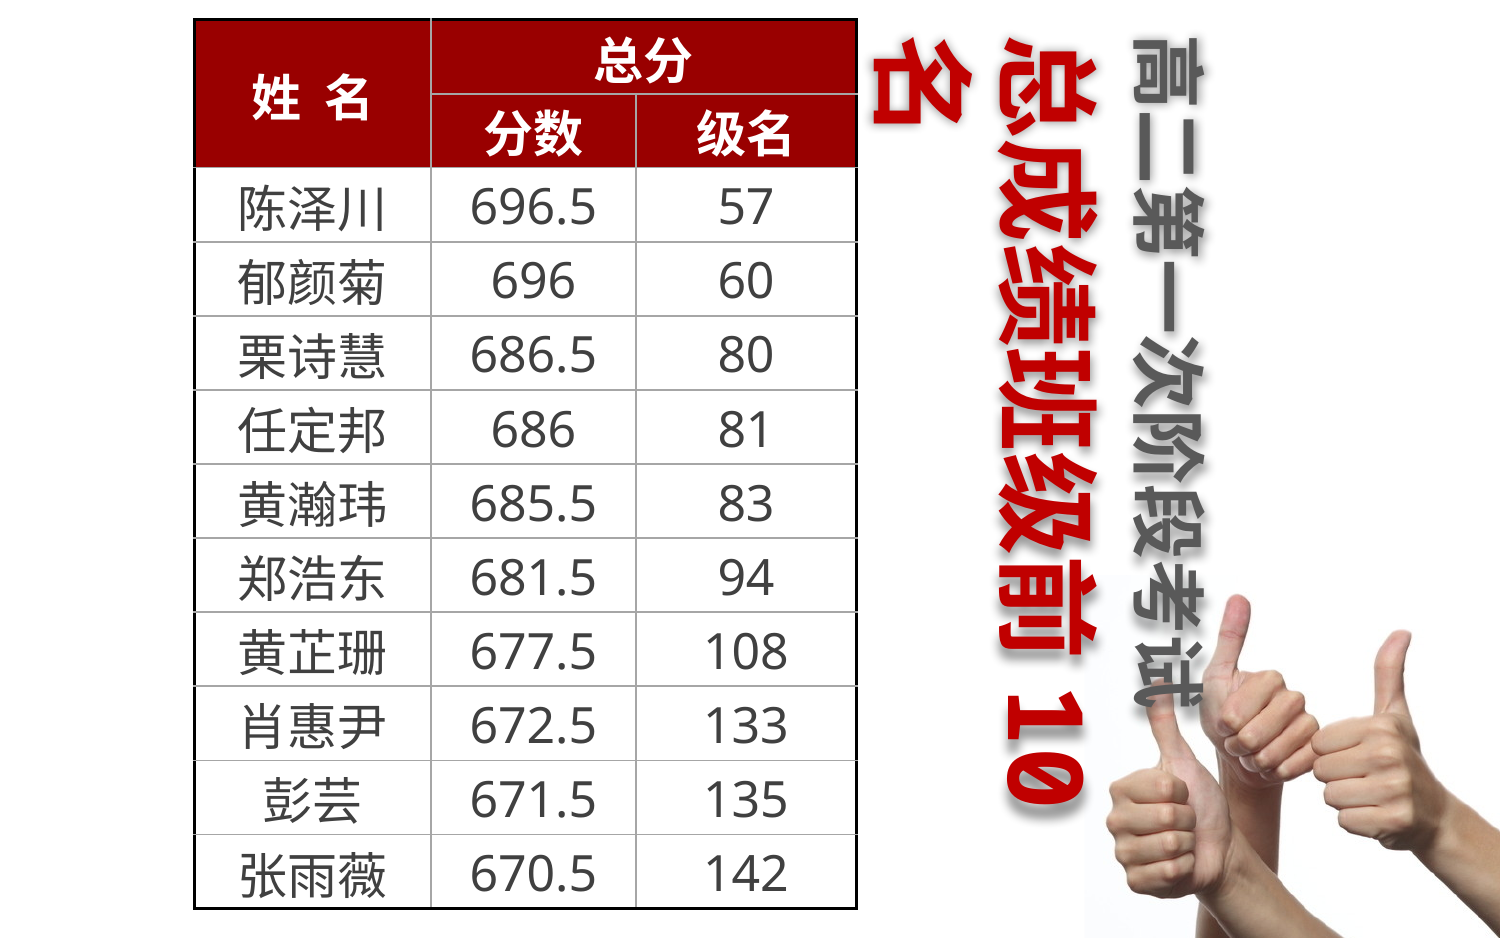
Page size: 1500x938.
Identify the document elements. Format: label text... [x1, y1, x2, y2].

table_cell 685.5 [432, 465, 635, 537]
table_cell 681.5 [432, 539, 635, 611]
table_cell 任定邦 [196, 391, 430, 463]
table_header 姓 名 [196, 21, 430, 167]
table_cell 671.5 [432, 761, 635, 834]
table_cell 彭芸 [196, 761, 430, 834]
table_cell 686.5 [432, 317, 635, 389]
text_box 高二第一次阶段考试 总成绩班级前10名 [962, 19, 1223, 926]
table_cell 677.5 [432, 613, 635, 685]
table_cell 686 [432, 391, 635, 463]
table_cell 栗诗慧 [196, 317, 430, 389]
table_cell 级名 [637, 95, 855, 167]
table_cell 80 [637, 317, 855, 389]
table_cell 142 [637, 835, 855, 907]
table_cell 133 [637, 687, 855, 760]
table_cell 郁颜菊 [196, 243, 430, 315]
table_cell 肖惠尹 [196, 687, 430, 760]
table_cell 696 [432, 243, 635, 315]
table_cell 108 [637, 613, 855, 685]
table_cell 696.5 [432, 168, 635, 241]
picture [1084, 574, 1500, 938]
table_cell 60 [637, 243, 855, 315]
table_cell 670.5 [432, 835, 635, 907]
table_cell 郑浩东 [196, 539, 430, 611]
table_cell 黄瀚玮 [196, 465, 430, 537]
table_cell 83 [637, 465, 855, 537]
table_cell 57 [637, 168, 855, 241]
table_header 总分 [432, 21, 855, 93]
table_cell 135 [637, 761, 855, 834]
table_cell 黄芷珊 [196, 613, 430, 685]
table_cell 张雨薇 [196, 835, 430, 907]
table_cell 94 [637, 539, 855, 611]
table_cell 672.5 [432, 687, 635, 760]
table_cell 陈泽川 [196, 168, 430, 241]
table_cell 81 [637, 391, 855, 463]
table_cell 分数 [432, 95, 635, 167]
